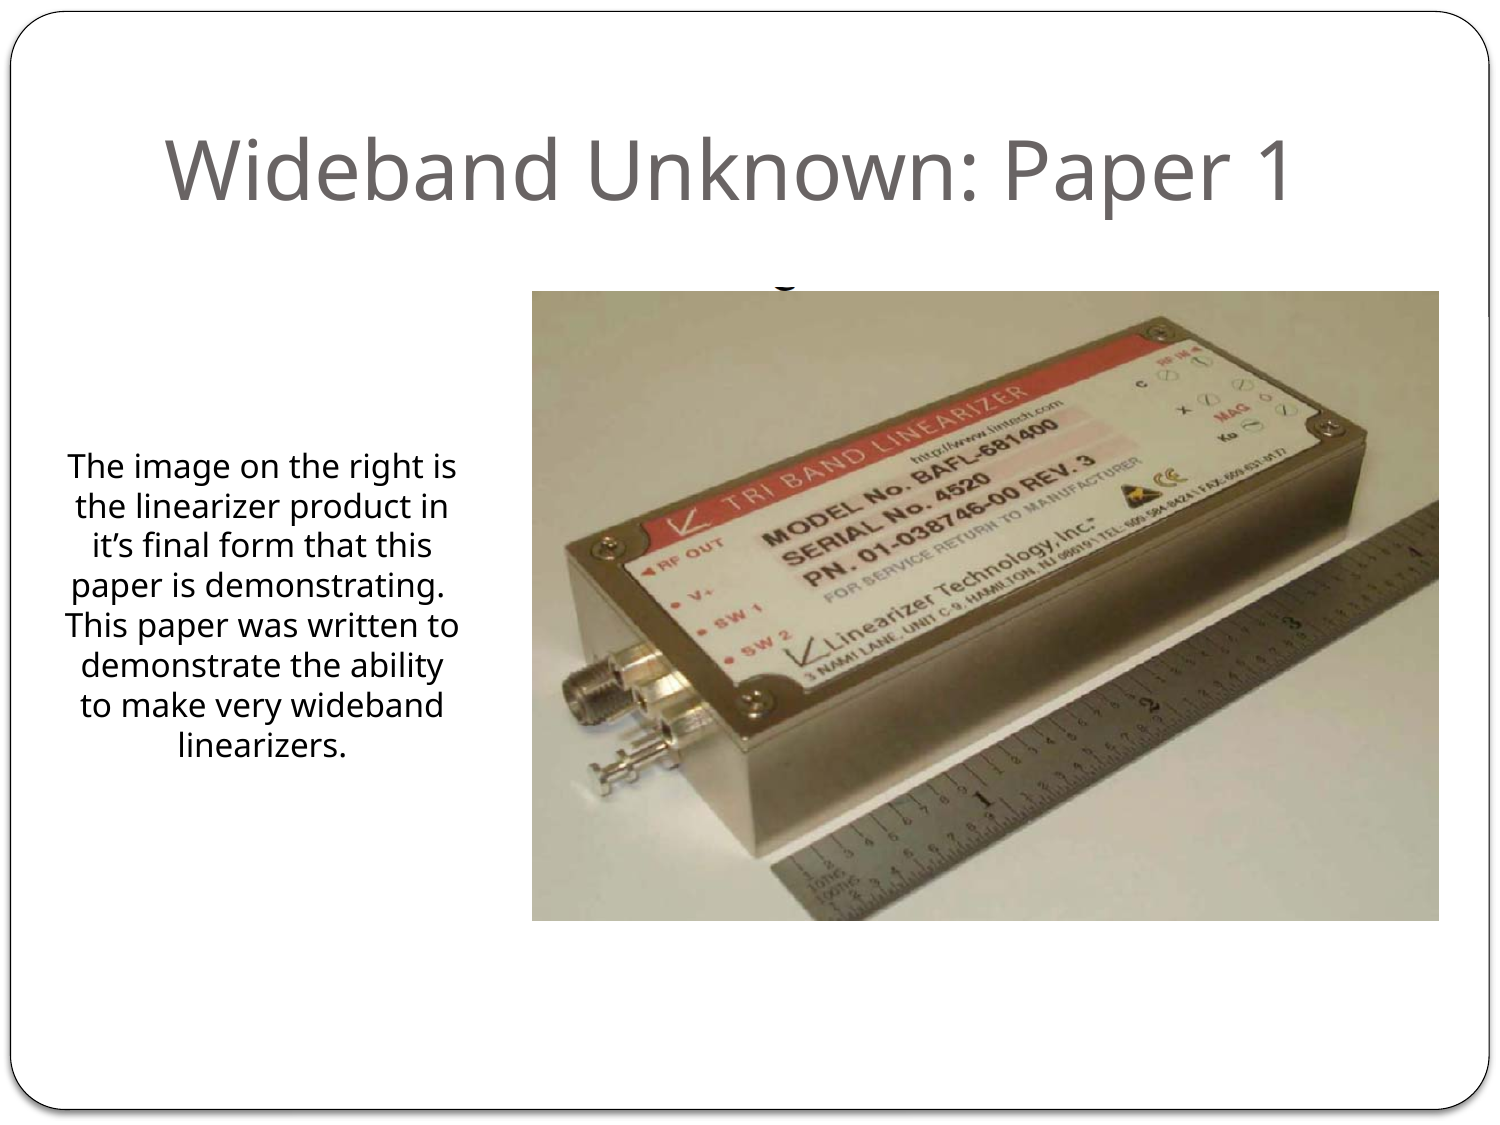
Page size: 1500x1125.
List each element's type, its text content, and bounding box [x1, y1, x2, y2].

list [531, 287, 1446, 926]
text_box The image on the right is the linearizer product in it’s final form that this paper is demonstrating. This paper was written to demonstrate the ability to make very wideband linearizers. [50, 437, 475, 772]
title Wideband Unknown: Paper 1 [150, 45, 1425, 233]
